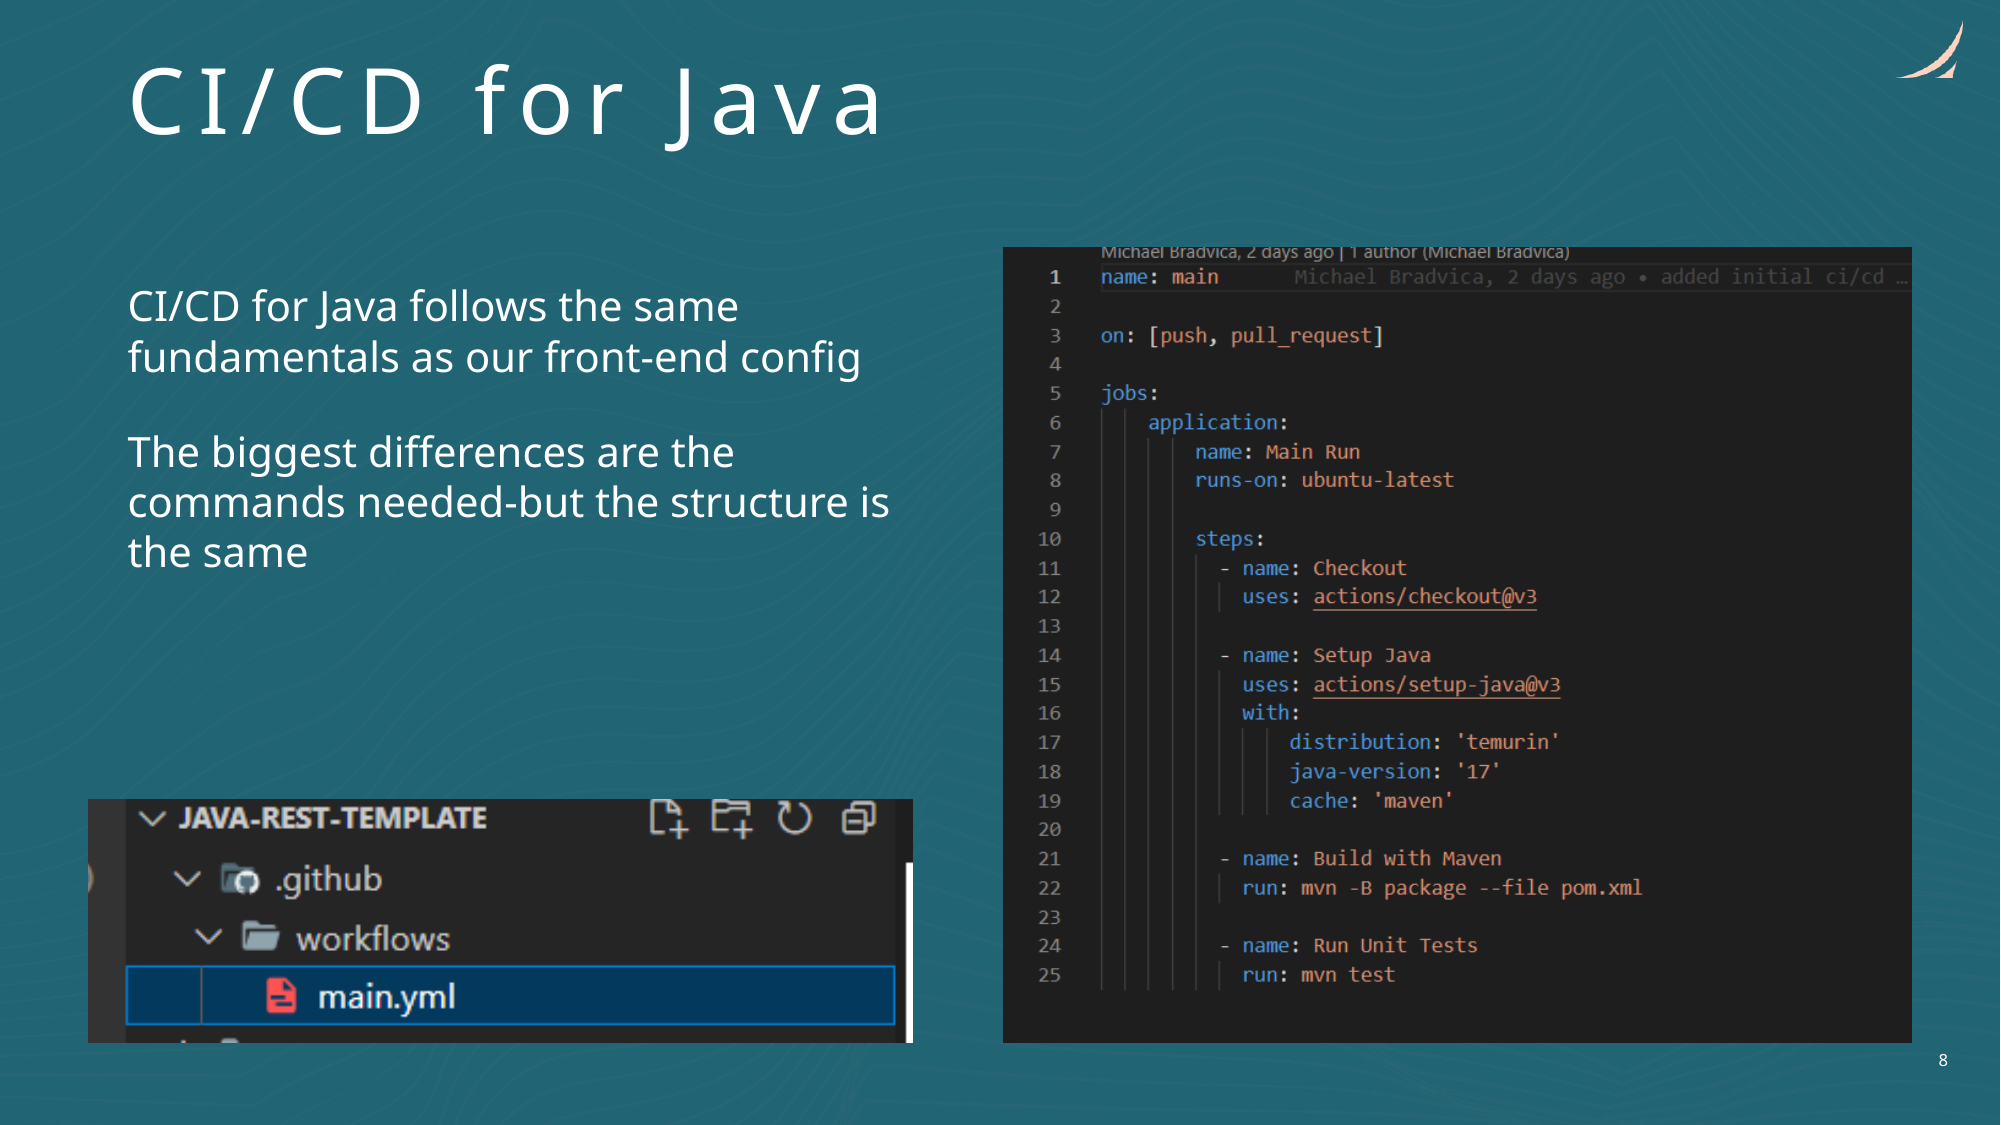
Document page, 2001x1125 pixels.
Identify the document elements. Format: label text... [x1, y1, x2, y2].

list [1003, 247, 1912, 1043]
title CI/CD for Java [113, 47, 1887, 192]
slide_number 8 [1512, 1042, 1963, 1103]
picture [88, 799, 913, 1043]
text_box CI/CD for Java follows the same fundamentals as our front-end config The biggest differences are the commands needed-but the structure is the same [113, 272, 913, 583]
